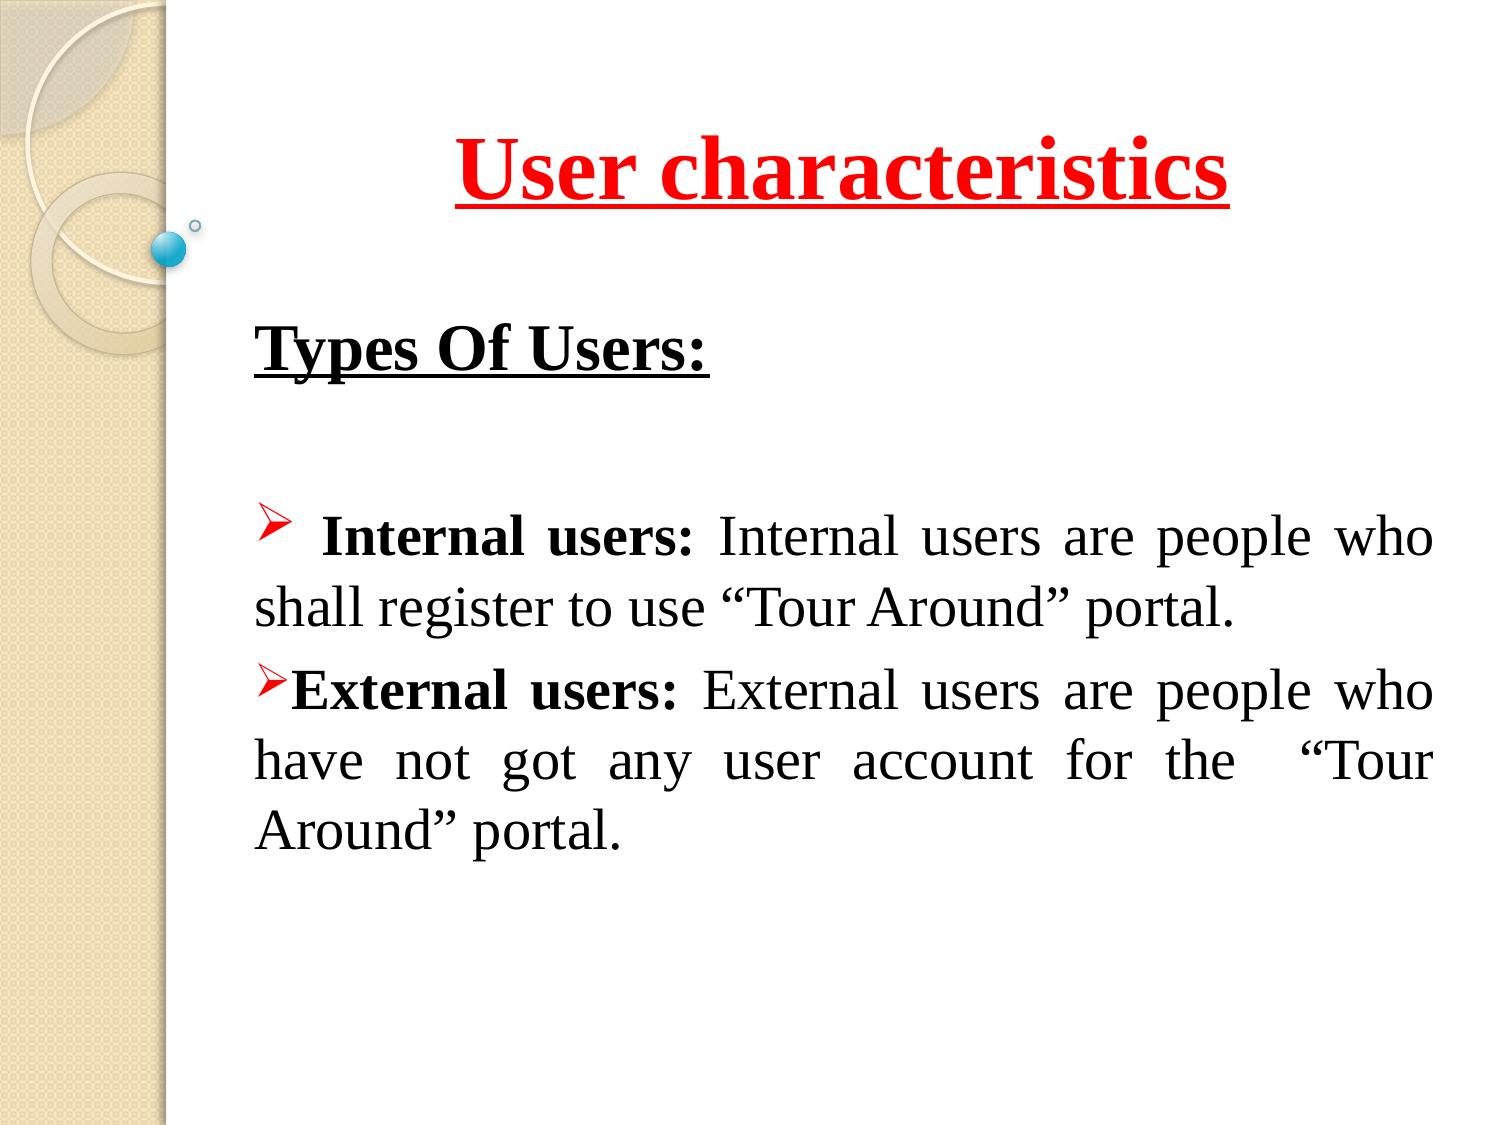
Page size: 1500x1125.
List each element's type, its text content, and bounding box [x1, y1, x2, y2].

subtitle Types Of Users: Internal users: Internal users are people who shall register to use “Tour Around” portal. External users: External users are people who have not got any user account for the “Tour Around” portal. [234, 303, 1450, 591]
title User characteristics [234, 59, 1450, 225]
